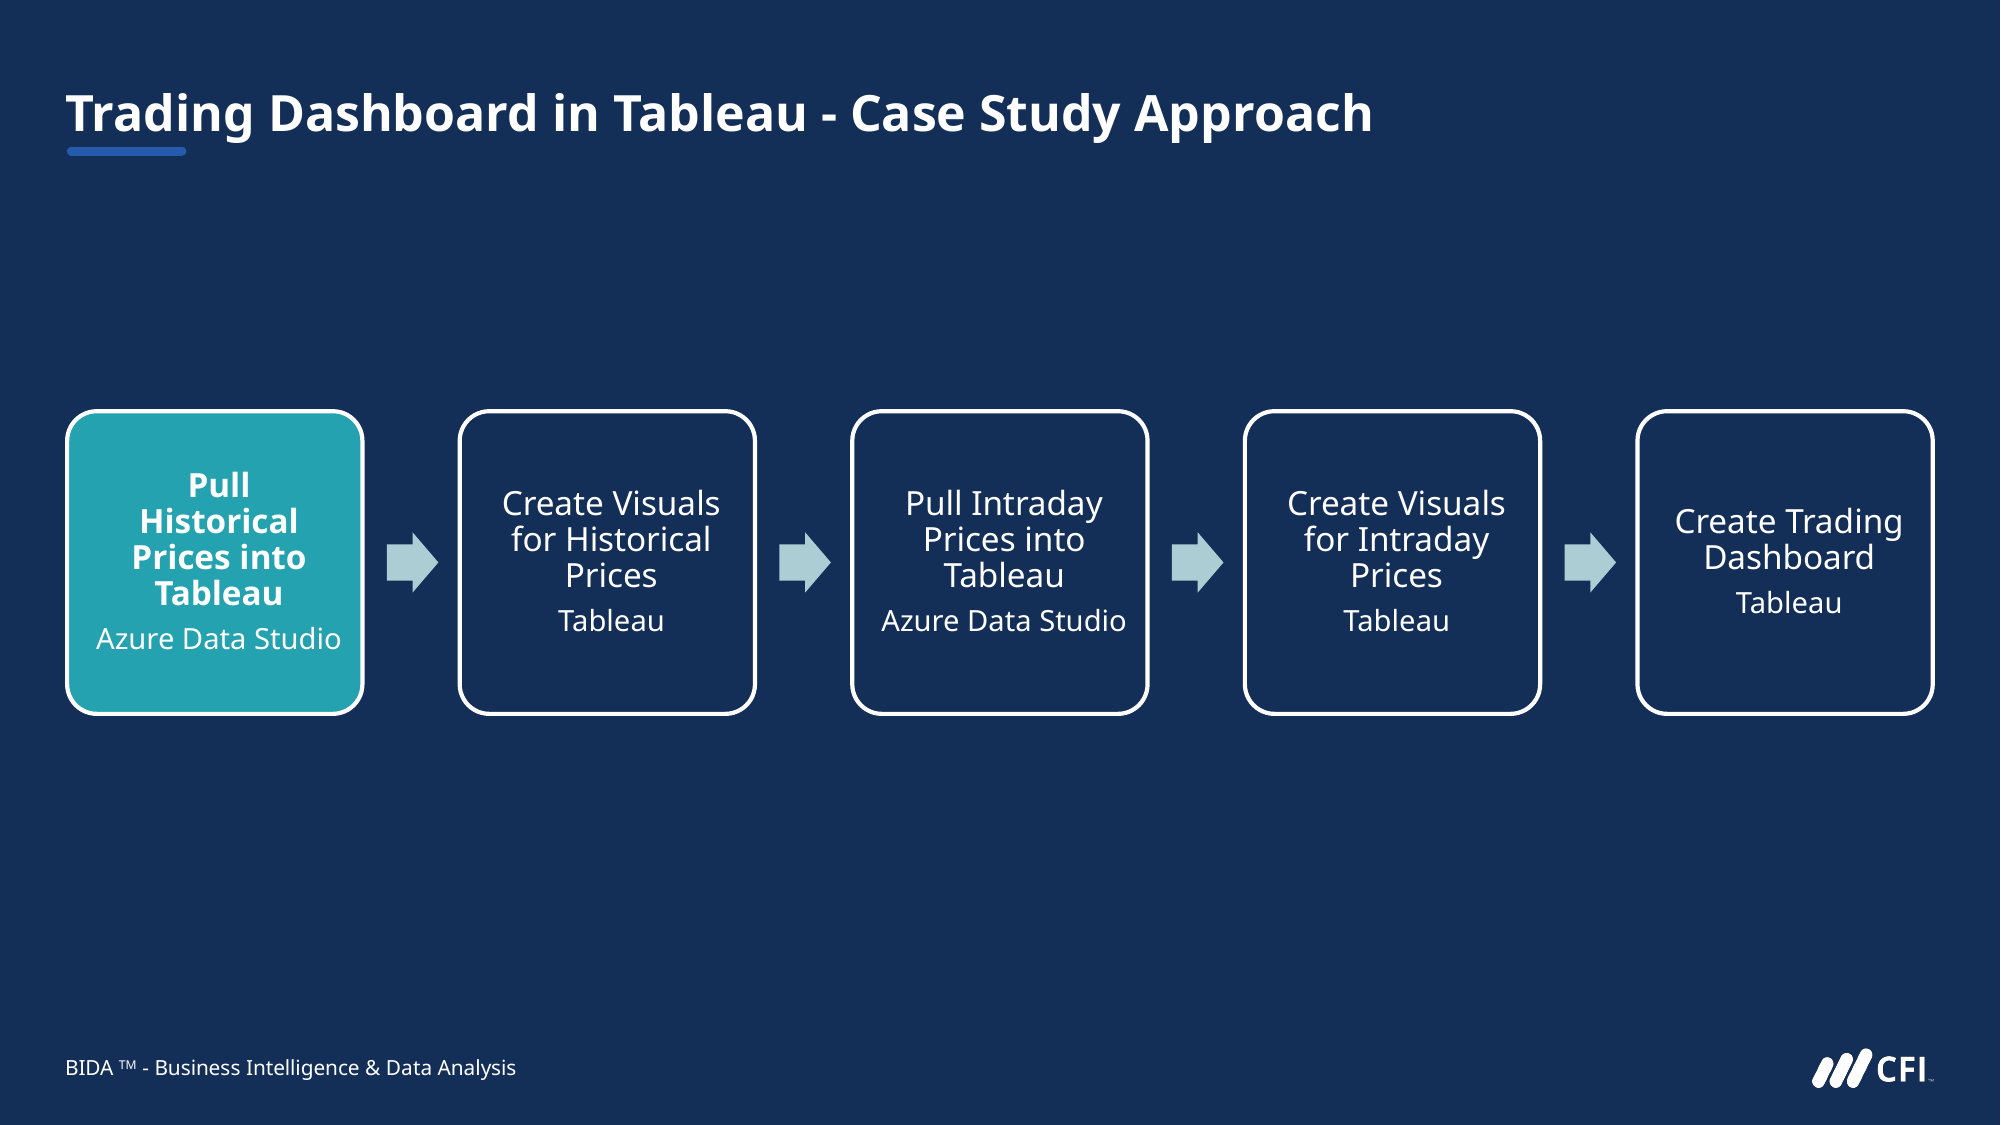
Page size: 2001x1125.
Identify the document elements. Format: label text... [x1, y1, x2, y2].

title Trading Dashboard in Tableau - Case Study Approach [50, 57, 1792, 173]
picture [1812, 1046, 1934, 1090]
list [66, 138, 1934, 986]
